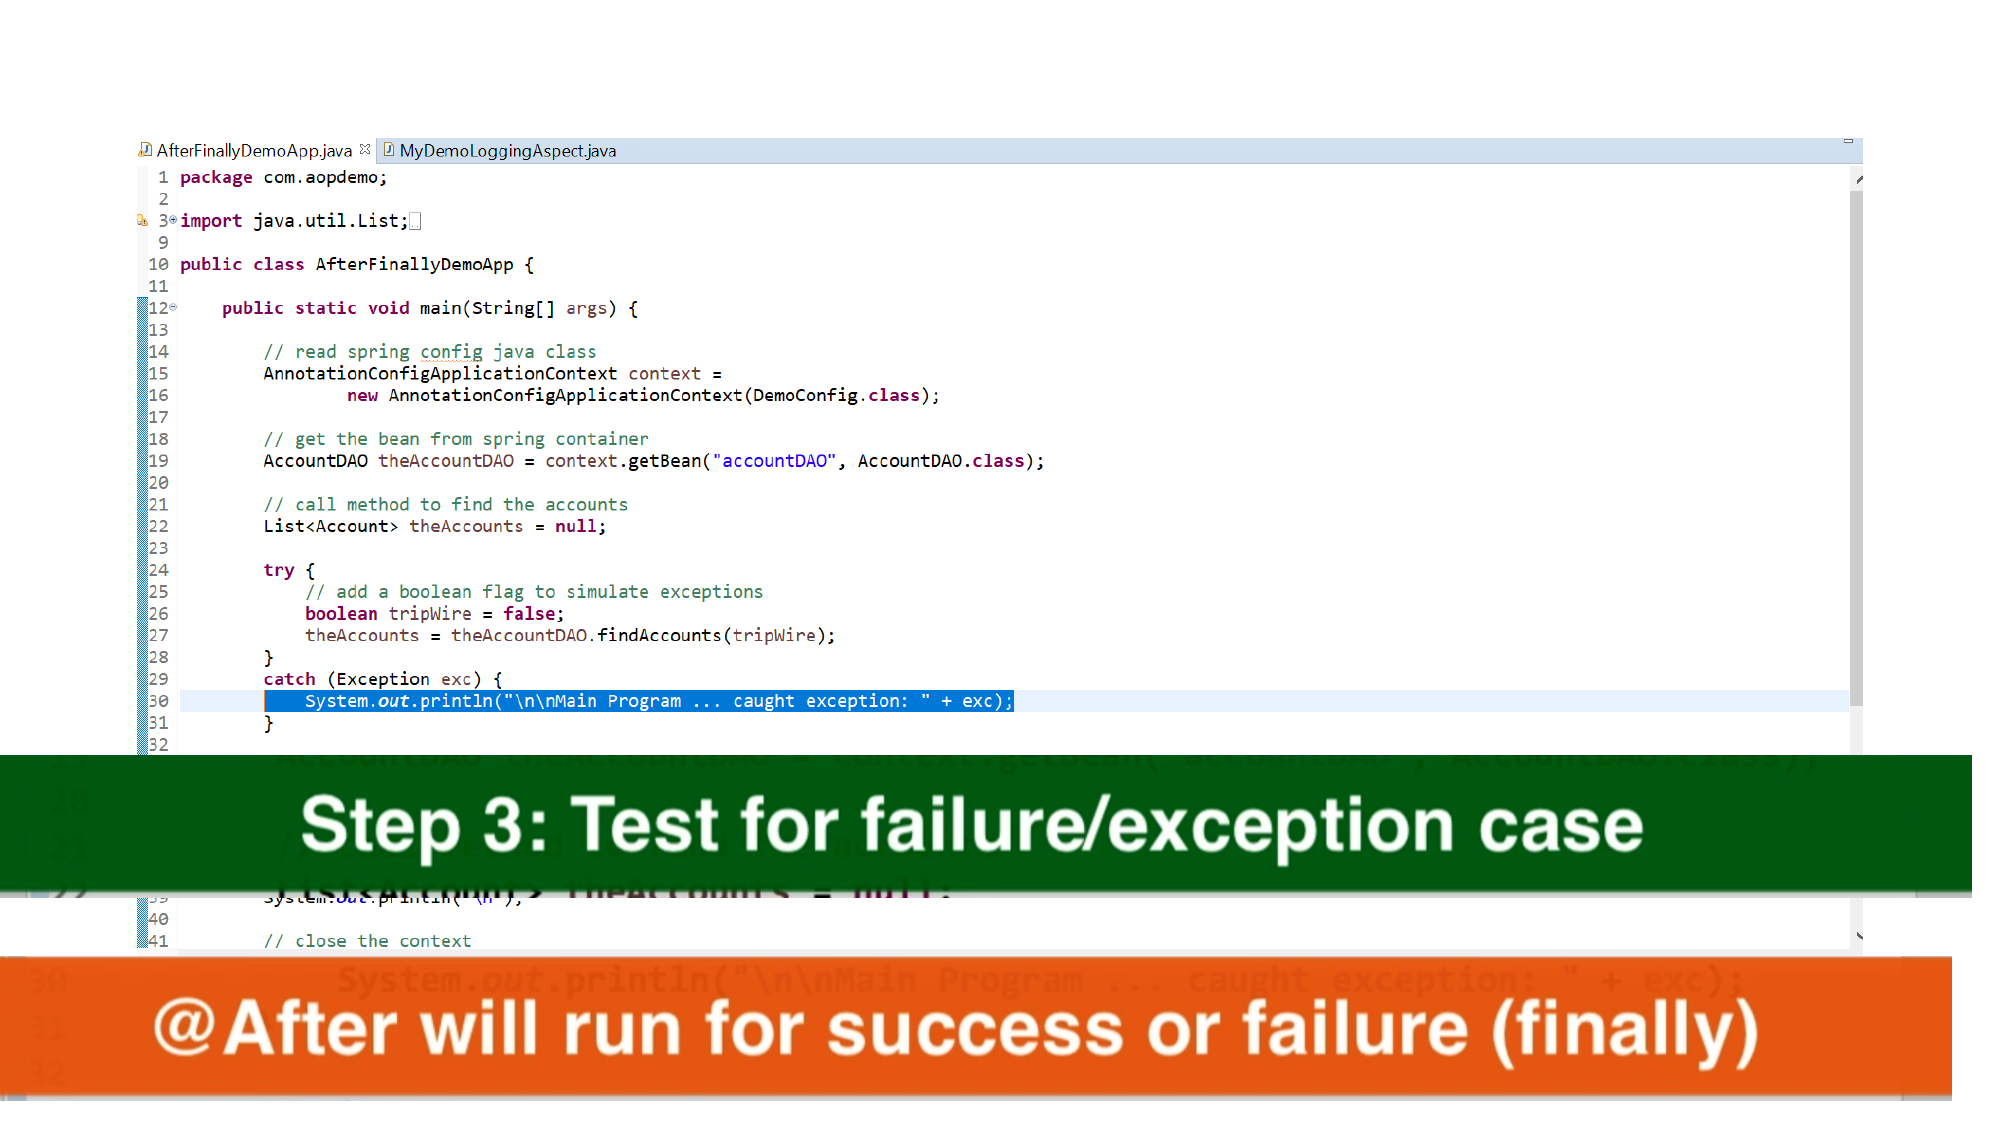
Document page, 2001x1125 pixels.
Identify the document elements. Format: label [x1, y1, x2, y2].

list [137, 138, 1863, 755]
list [137, 898, 1863, 956]
picture [0, 956, 1952, 1101]
picture [0, 755, 1972, 898]
